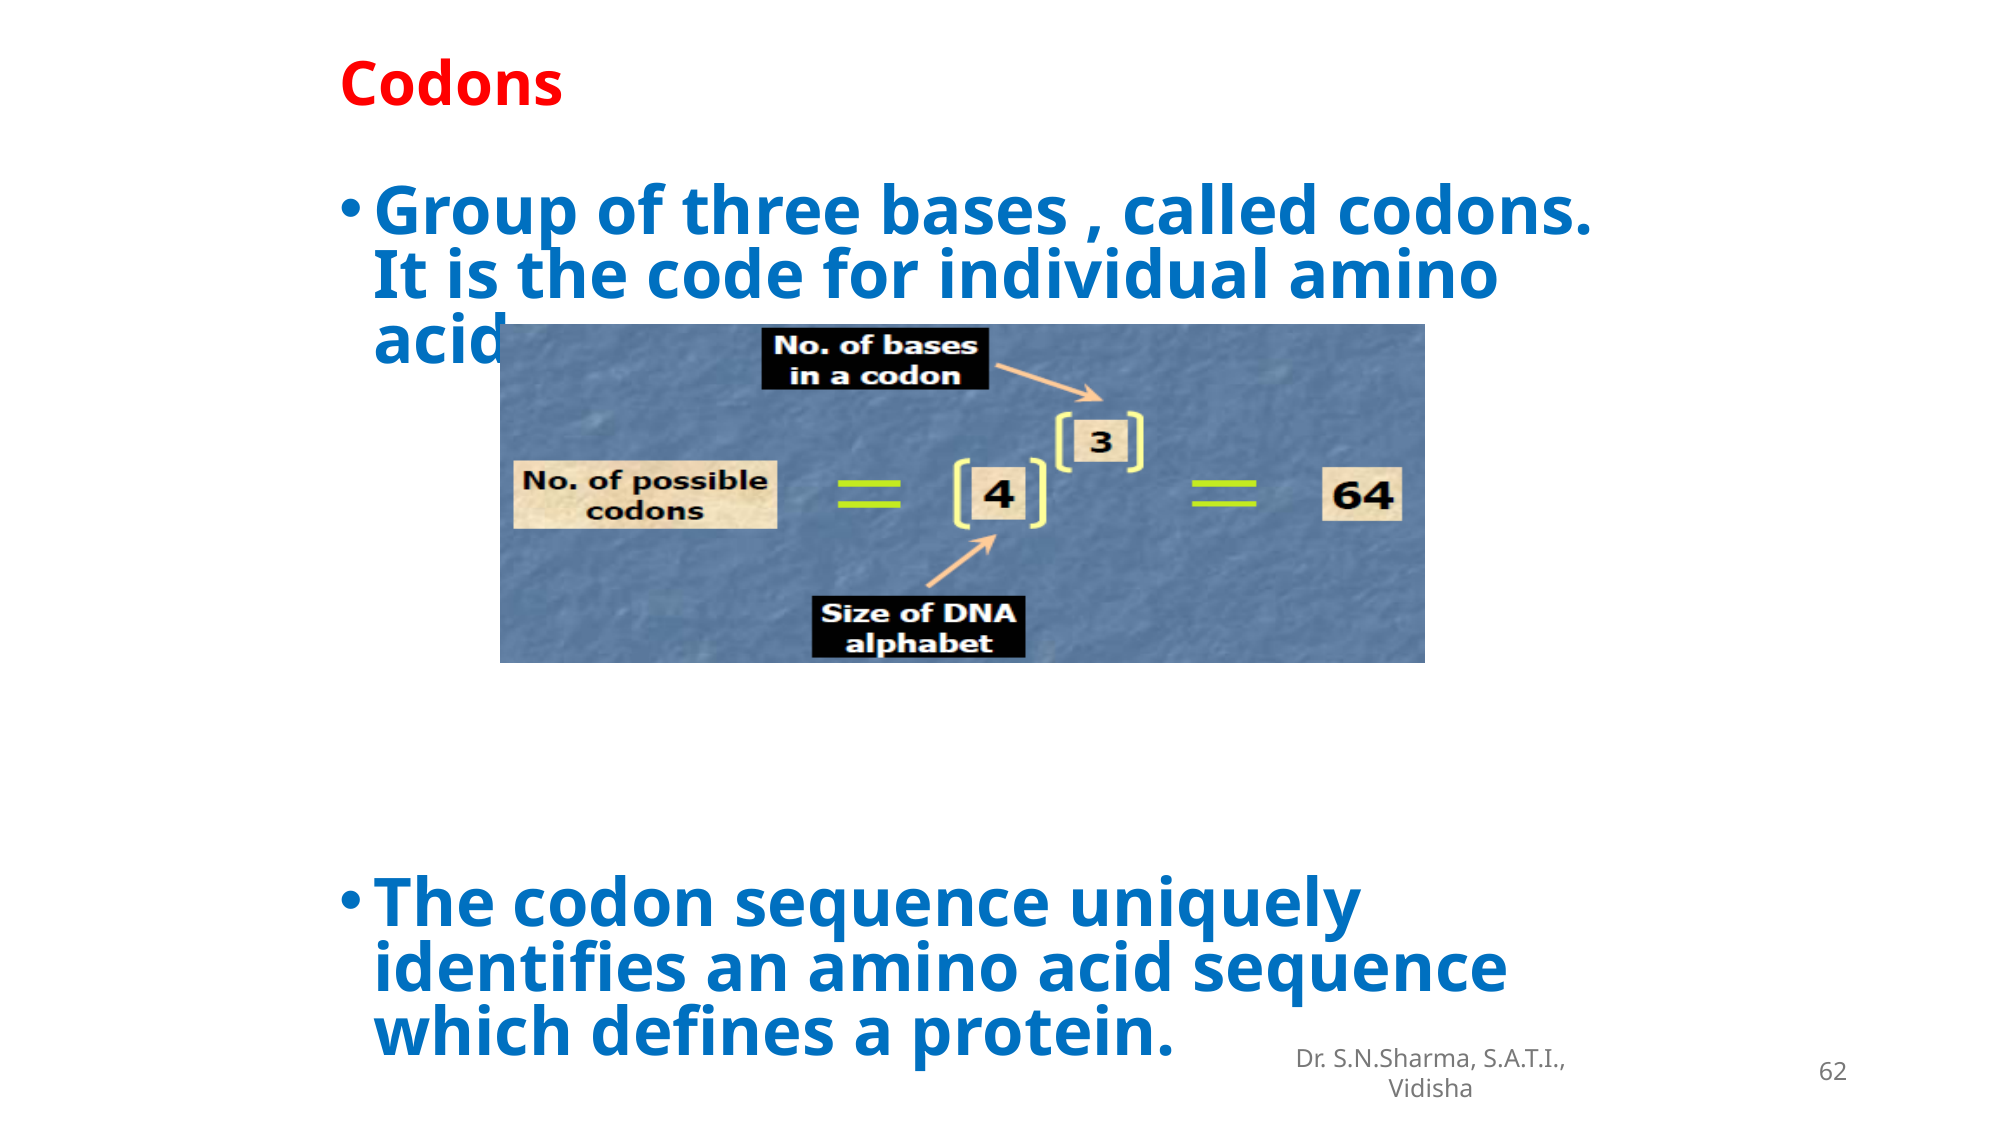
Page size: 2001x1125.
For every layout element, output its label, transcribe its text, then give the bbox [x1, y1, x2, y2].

footer Dr. S.N.Sharma, S.A.T.I., Vidisha [1237, 1042, 1625, 1103]
picture [499, 324, 1426, 663]
title Codons [324, 45, 1675, 99]
slide_number 62 [1625, 1042, 1863, 1103]
list Group of three bases , called codons. It is the code for individual amino acids. The codon sequence uniquely identifies an amino acid sequence which defines a protein. [324, 99, 1675, 1088]
